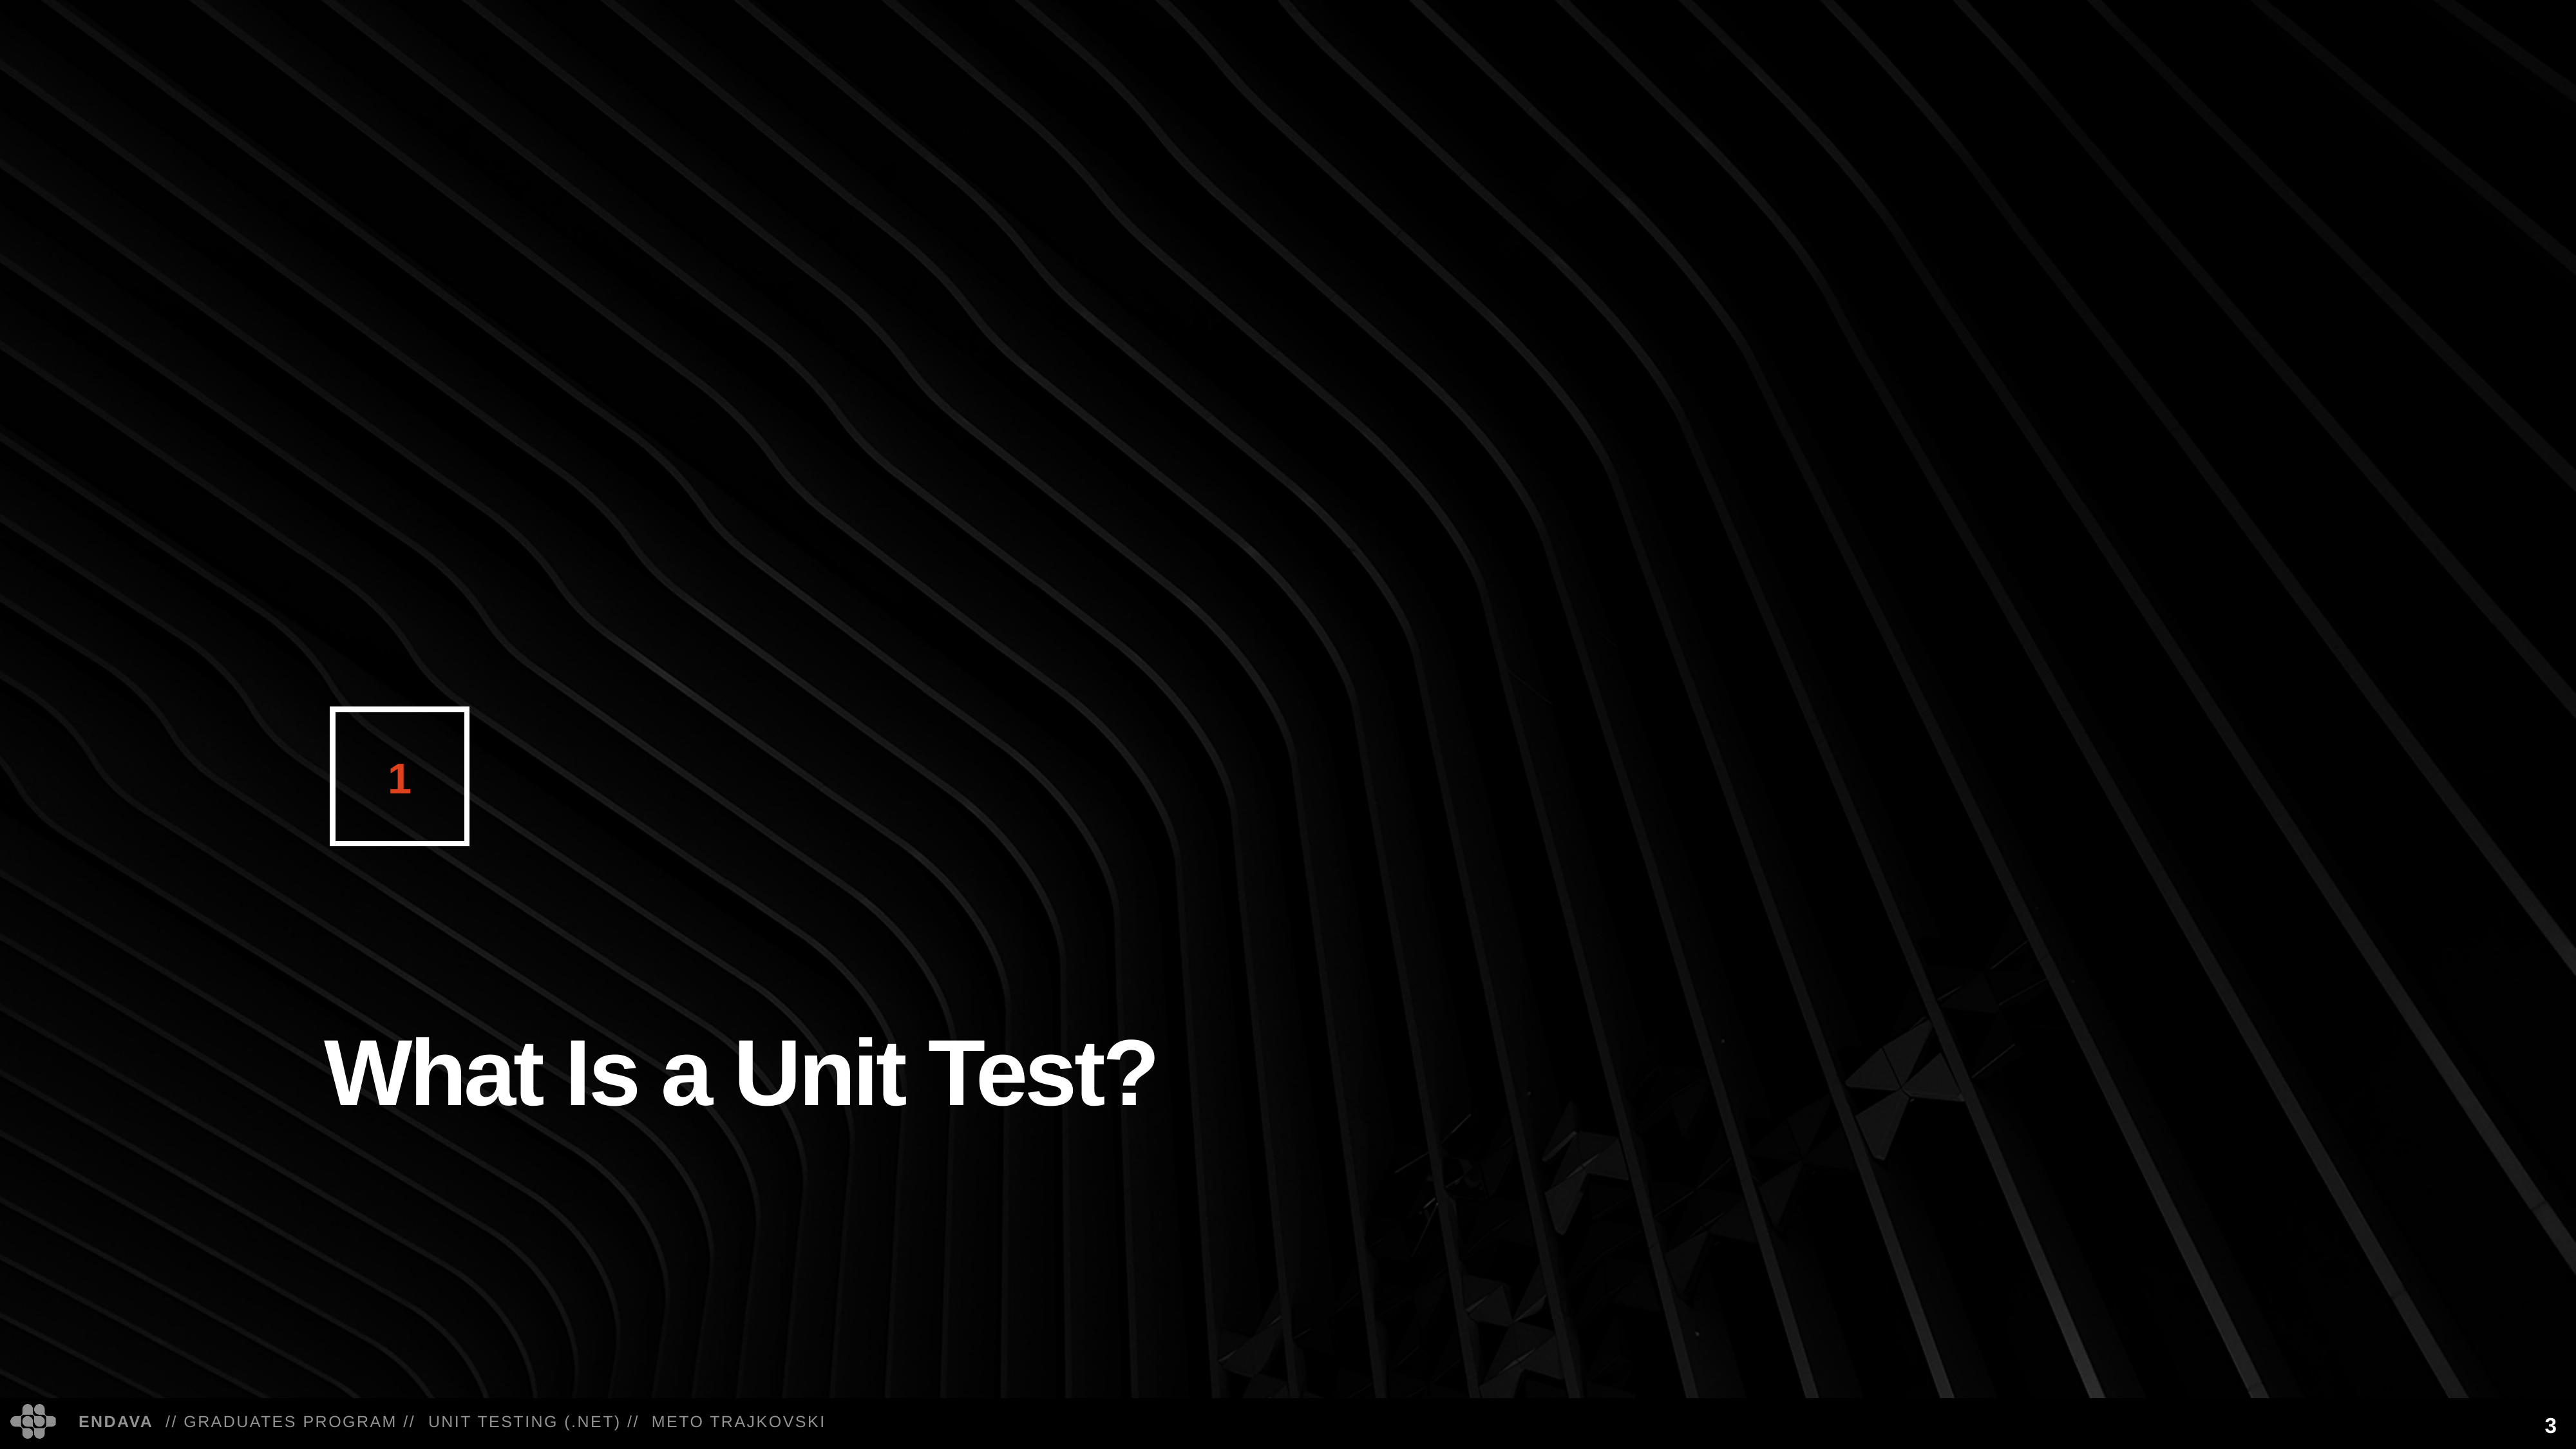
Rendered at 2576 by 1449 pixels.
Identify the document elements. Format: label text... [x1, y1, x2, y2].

slide_number 3 [2535, 1403, 2565, 1445]
picture [0, 0, 2576, 1398]
